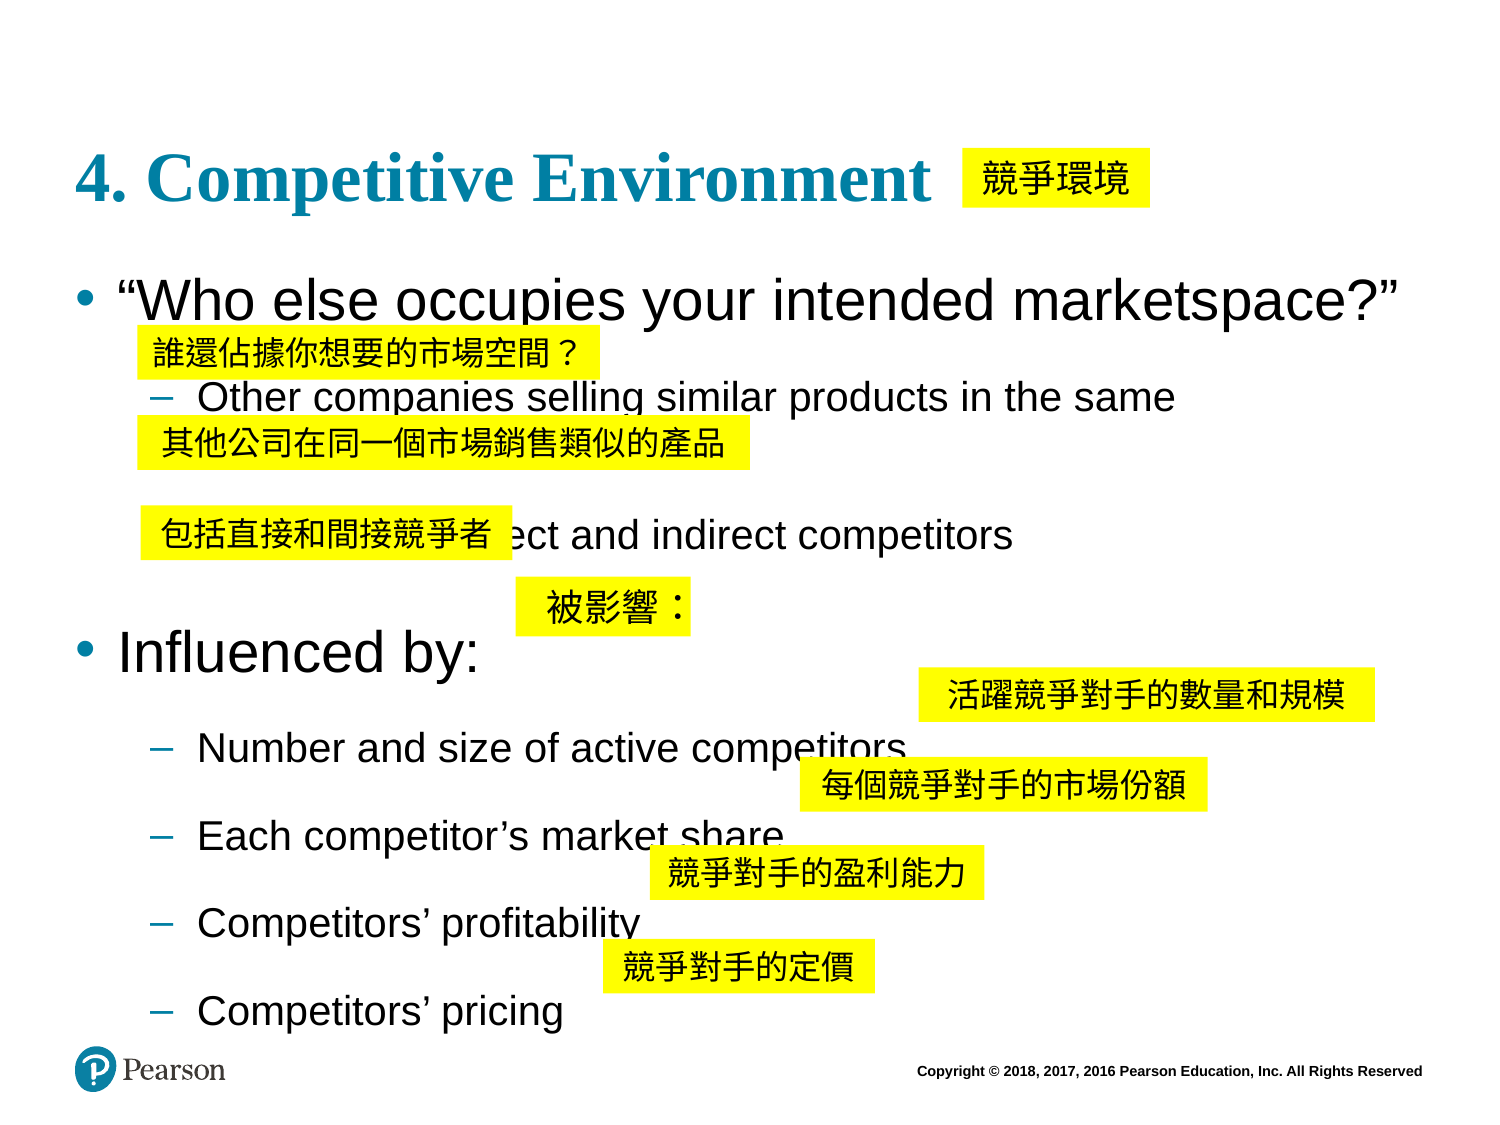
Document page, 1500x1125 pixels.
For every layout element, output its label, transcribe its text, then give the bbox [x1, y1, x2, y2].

text_box 被影響： [515, 576, 691, 637]
text_box 其他公司在同一個市場銷售類似的產品 [137, 415, 750, 470]
list “Who else occupies your intended marketspace?” Other companies selling similar products in the same marketspace Includes both direct and indirect competitors Influenced by: Number and size of active competitors Each competitor’s market share Competitors’ profitability Competitors’ pricing [75, 262, 1425, 1005]
text_box 每個競爭對手的市場份額 [799, 756, 1208, 812]
text_box 競爭對手的盈利能力 [649, 845, 985, 900]
text_box 包括直接和間接競爭者 [140, 505, 513, 561]
text_box 競爭環境 [962, 147, 1150, 208]
text_box 活躍競爭對手的數量和規模 [918, 667, 1375, 722]
title 4. Competitive Environment [75, 35, 1425, 216]
text_box 誰還佔據你想要的市場空間？ [137, 324, 600, 380]
text_box 競爭對手的定價 [603, 938, 875, 994]
